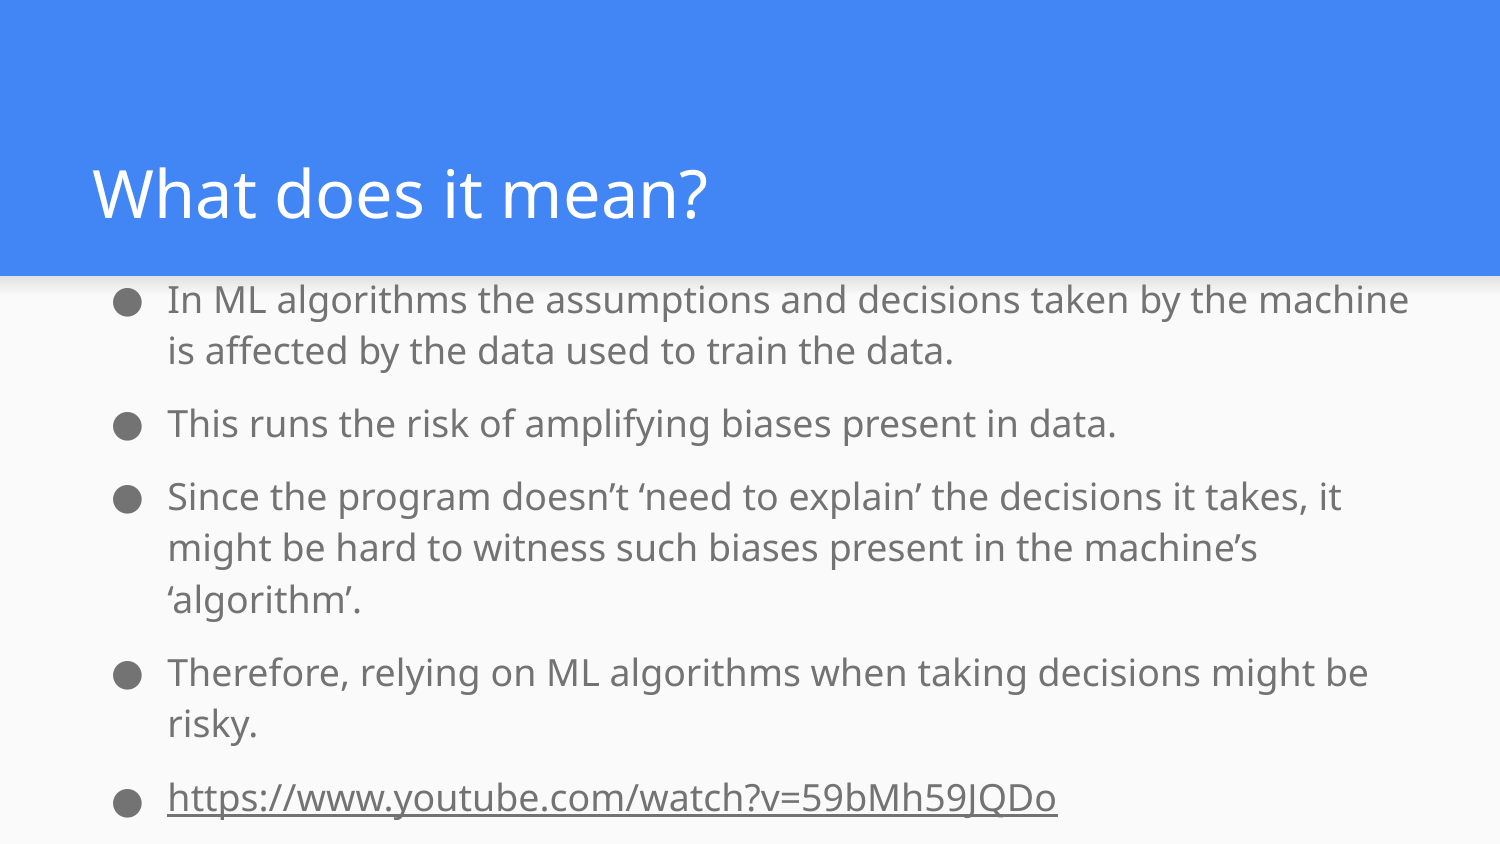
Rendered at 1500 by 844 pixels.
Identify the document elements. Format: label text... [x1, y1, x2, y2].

list In ML algorithms the assumptions and decisions taken by the machine is affected by the data used to train the data. This runs the risk of amplifying biases present in data. Since the program doesn’t ‘need to explain’ the decisions it takes, it might be hard to witness such biases present in the machine’s ‘algorithm’. Therefore, relying on ML algorithms when taking decisions might be risky. https://www.youtube.com/watch?v=59bMh59JQDo [77, 324, 1427, 770]
title What does it mean? [77, 121, 1427, 248]
